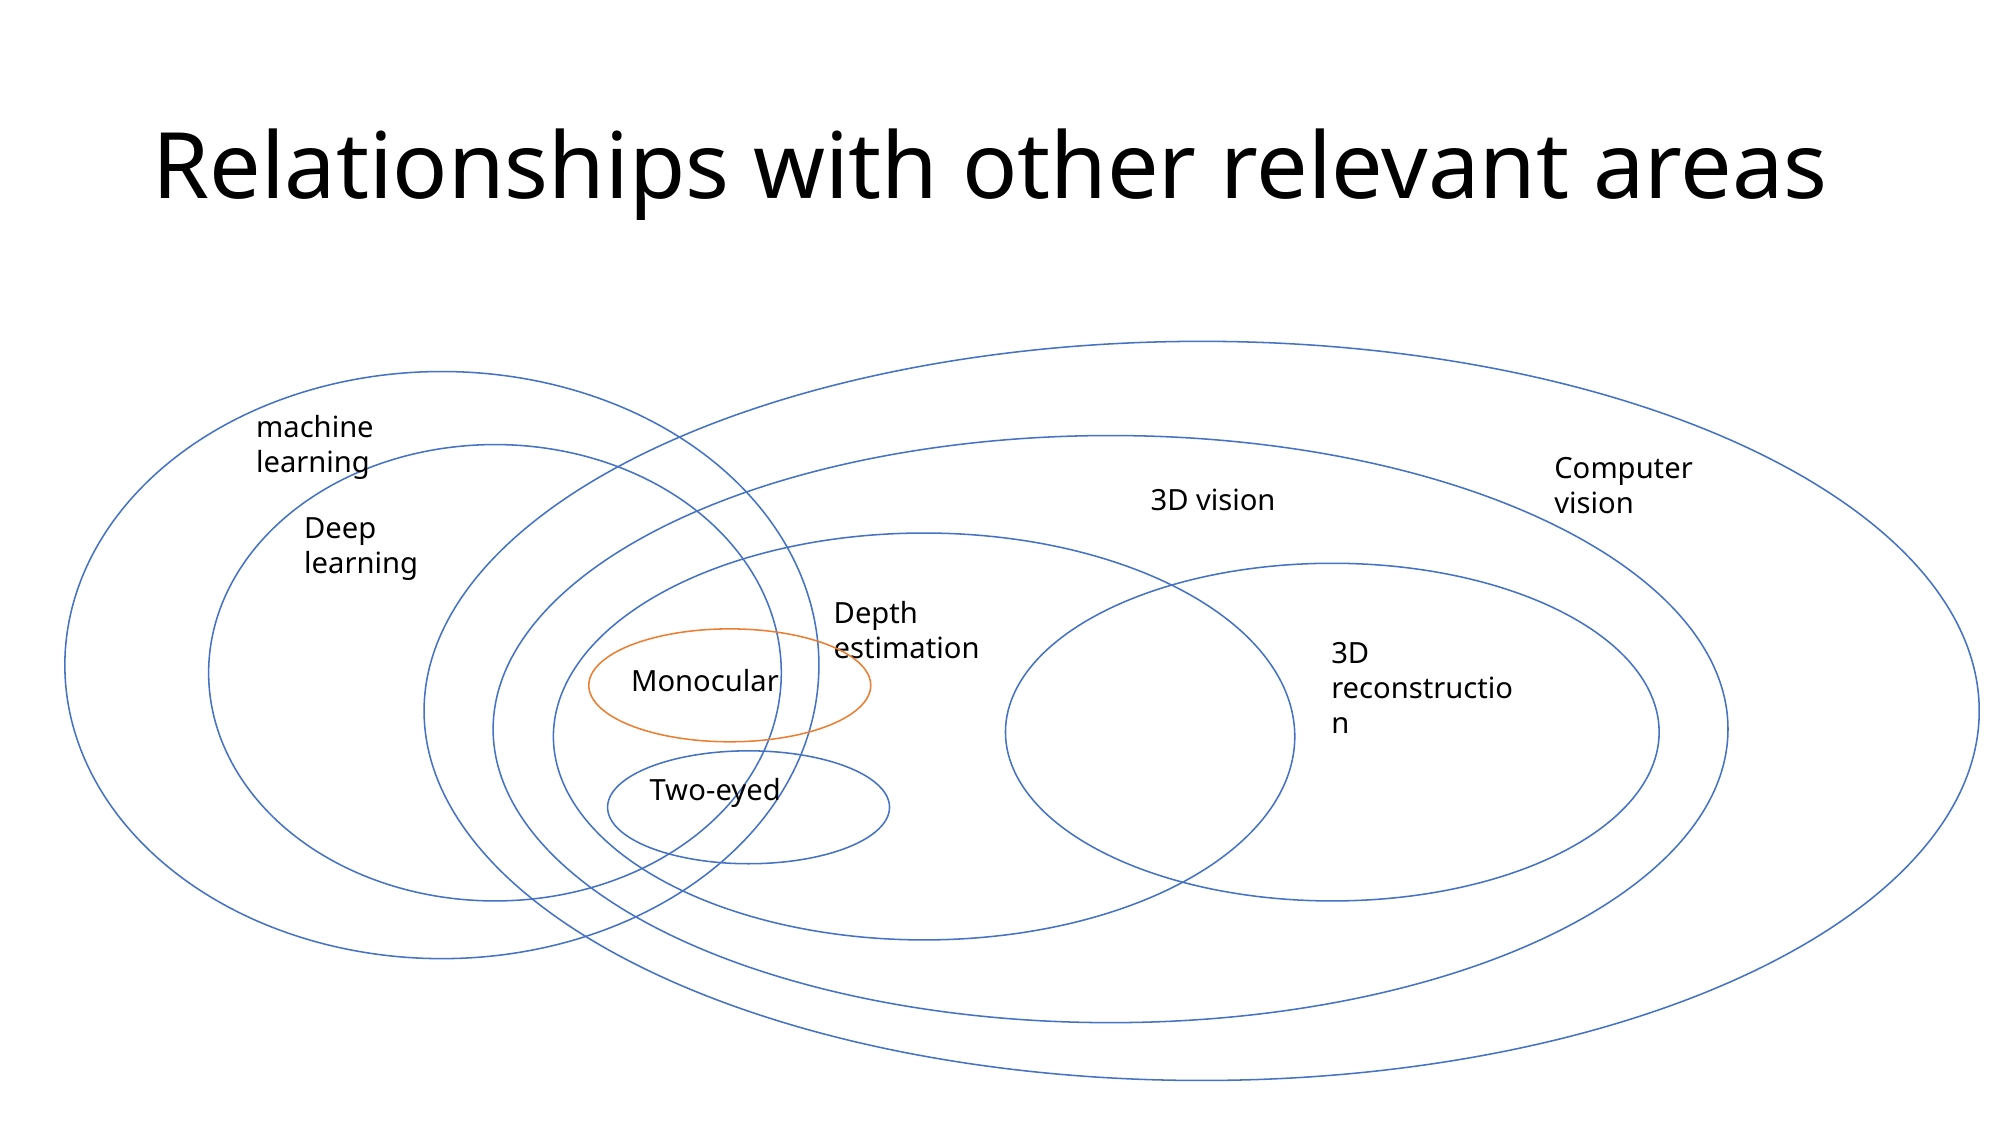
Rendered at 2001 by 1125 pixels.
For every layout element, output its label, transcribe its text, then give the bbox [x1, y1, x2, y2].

text_box [1005, 563, 1660, 901]
text_box [64, 371, 818, 959]
title Relationships with other relevant areas [137, 59, 1863, 278]
text_box machine learning [241, 401, 431, 487]
text_box Monocular [616, 655, 806, 705]
text_box Computer vision [1539, 442, 1766, 527]
text_box Two-eyed [634, 763, 825, 814]
text_box [586, 341, 1980, 1081]
text_box 3D reconstruction [1316, 627, 1543, 747]
text_box [607, 750, 890, 864]
text_box [588, 628, 871, 742]
